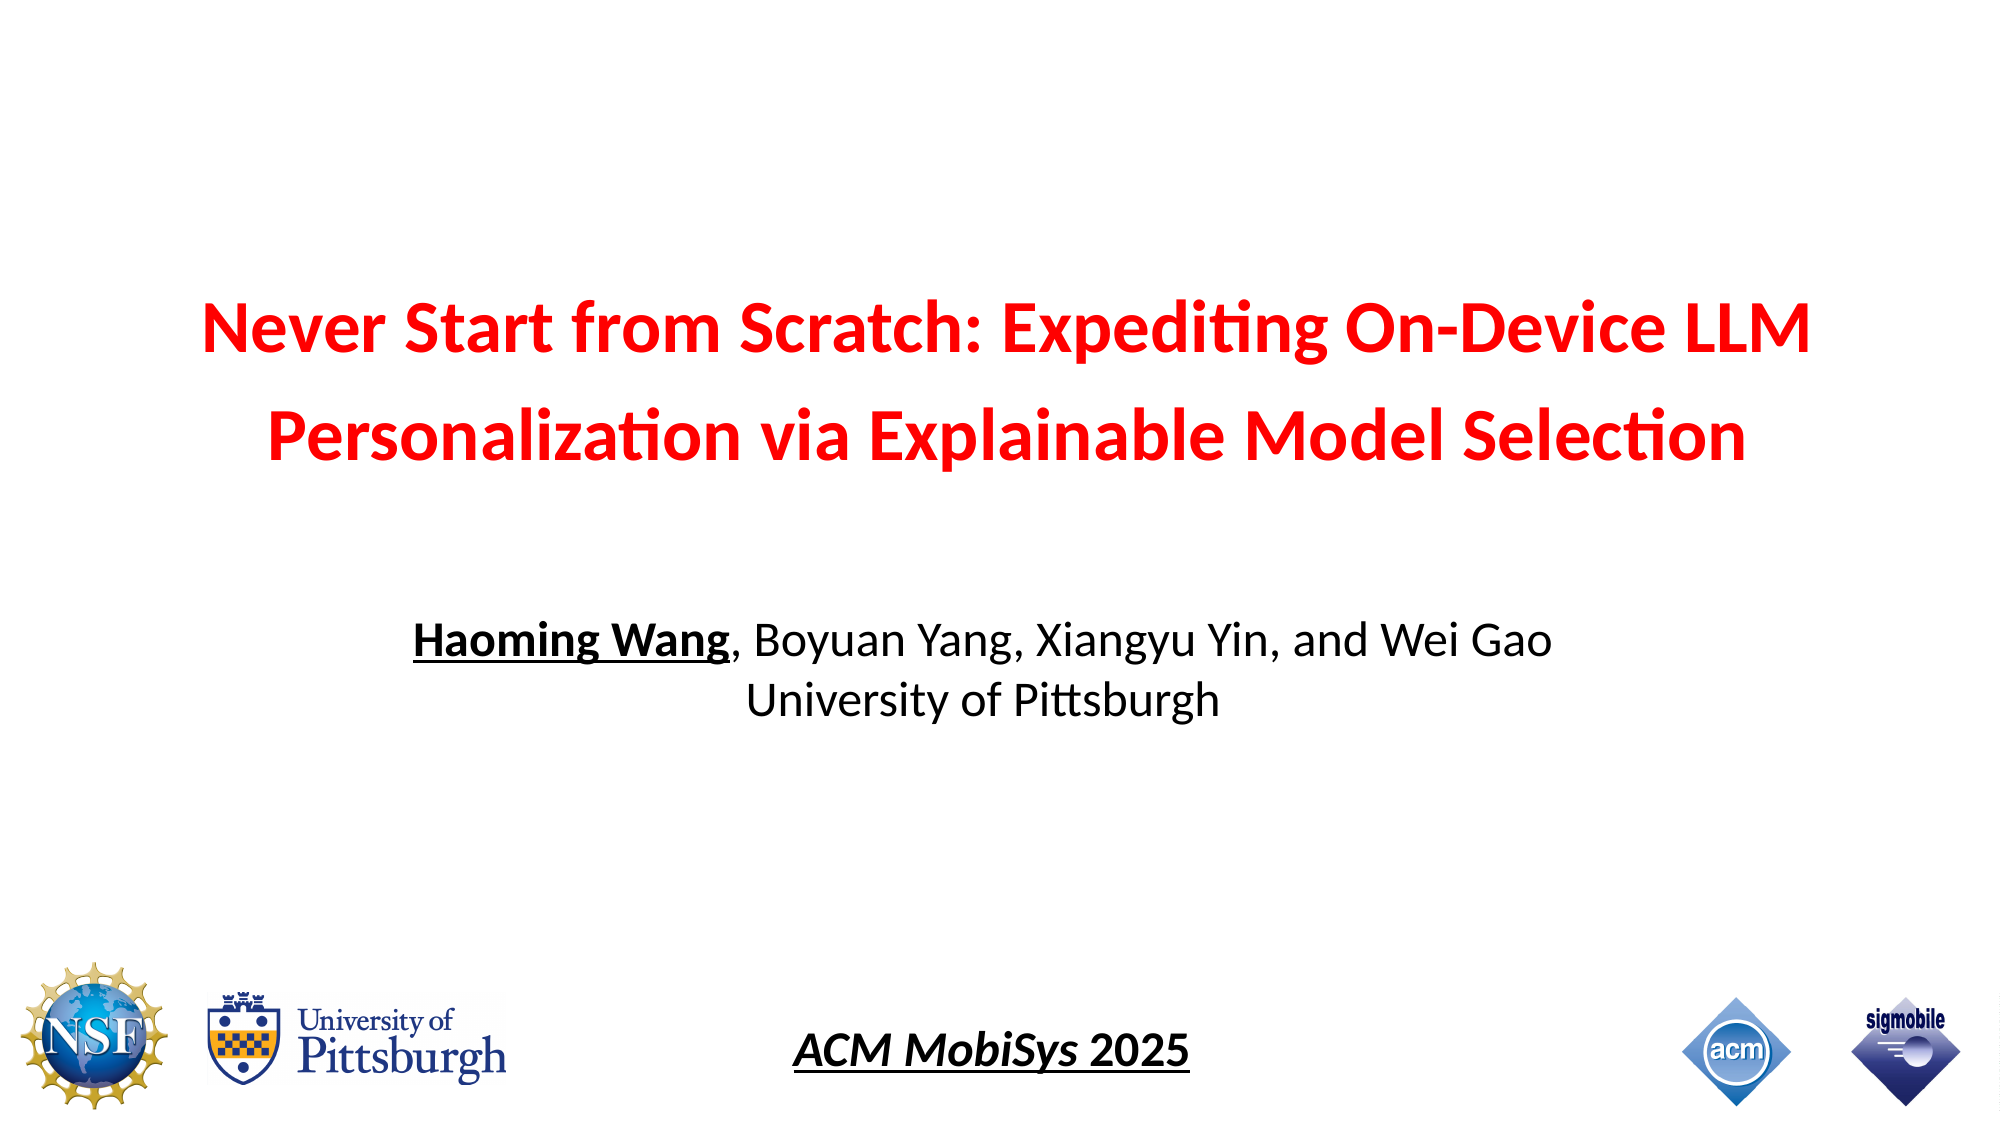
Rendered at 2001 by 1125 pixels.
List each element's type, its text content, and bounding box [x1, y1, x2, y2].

picture [1643, 992, 2000, 1112]
picture [17, 958, 171, 1112]
picture [207, 992, 507, 1085]
text_box Haoming Wang, Boyuan Yang, Xiangyu Yin, and Wei Gao University of Pittsburgh [356, 598, 1610, 734]
text_box ACM MobiSys 2025 [778, 1008, 1206, 1084]
text_box Never Start from Scratch: Expediting On-Device LLM Personalization via Explainable Model Selection [163, 199, 1853, 536]
